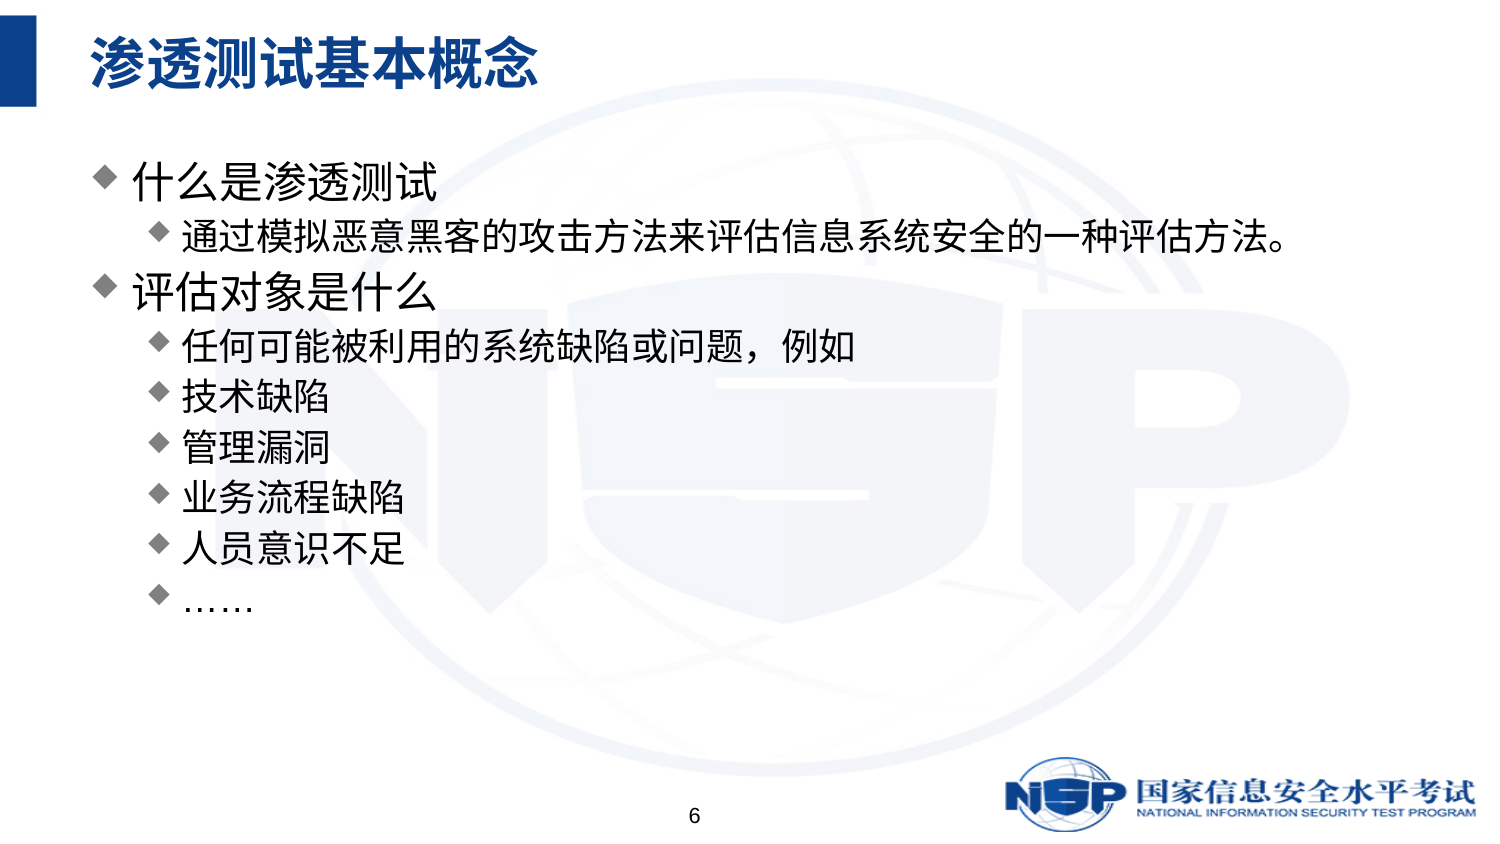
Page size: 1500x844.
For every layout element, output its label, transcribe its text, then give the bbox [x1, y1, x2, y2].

picture [0, 0, 1500, 844]
title 渗透测试基本概念 [74, 17, 1426, 107]
list 什么是渗透测试 通过模拟恶意黑客的攻击方法来评估信息系统安全的一种评估方法。 评估对象是什么 任何可能被利用的系统缺陷或问题，例如 技术缺陷 管理漏洞 业务流程缺陷 人员意识不足 …… [74, 147, 1426, 742]
